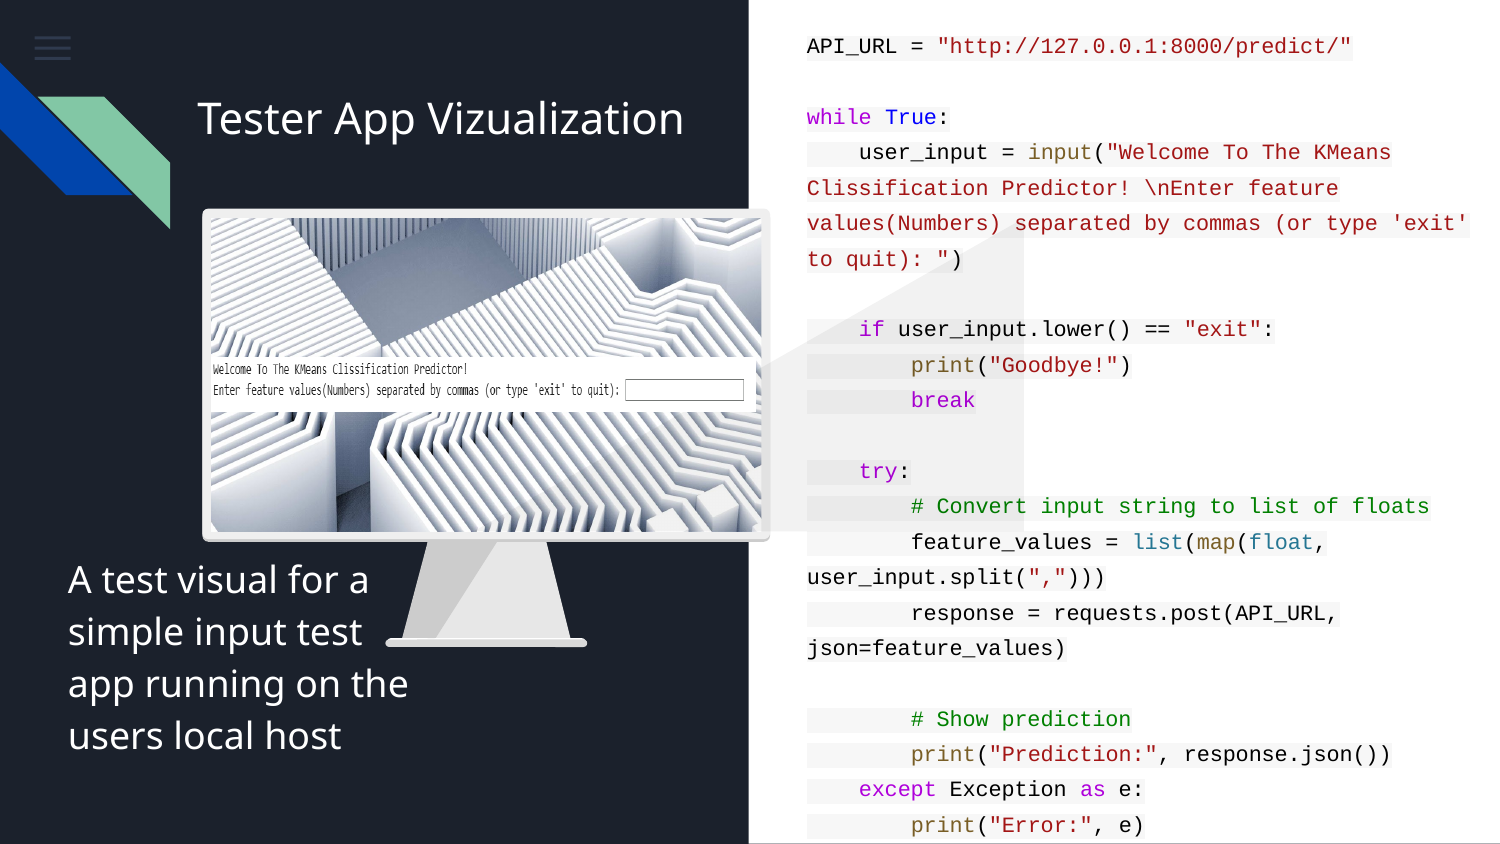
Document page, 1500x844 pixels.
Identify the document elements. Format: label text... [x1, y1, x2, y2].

title Tester App Vizualization [182, 75, 750, 160]
text_box [776, 218, 1024, 532]
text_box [202, 208, 771, 648]
picture [210, 217, 762, 532]
list API_URL = "http://127.0.0.1:8000/predict/" while True: user_input = input("Welcome To The KMeans Clissification Predictor! \nEnter feature values(Numbers) separated by commas (or type 'exit' to quit): ") if user_input.lower() == "exit": print("Goodbye!") break try: # Convert input string to list of floats feature_values = list(map(float, user_input.split(","))) response = requests.post(API_URL, json=feature_values) # Show prediction print("Prediction:", response.json()) except Exception as e: print("Error:", e) [791, 7, 1490, 830]
title A test visual for a simple input test app running on the users local host [52, 534, 432, 830]
